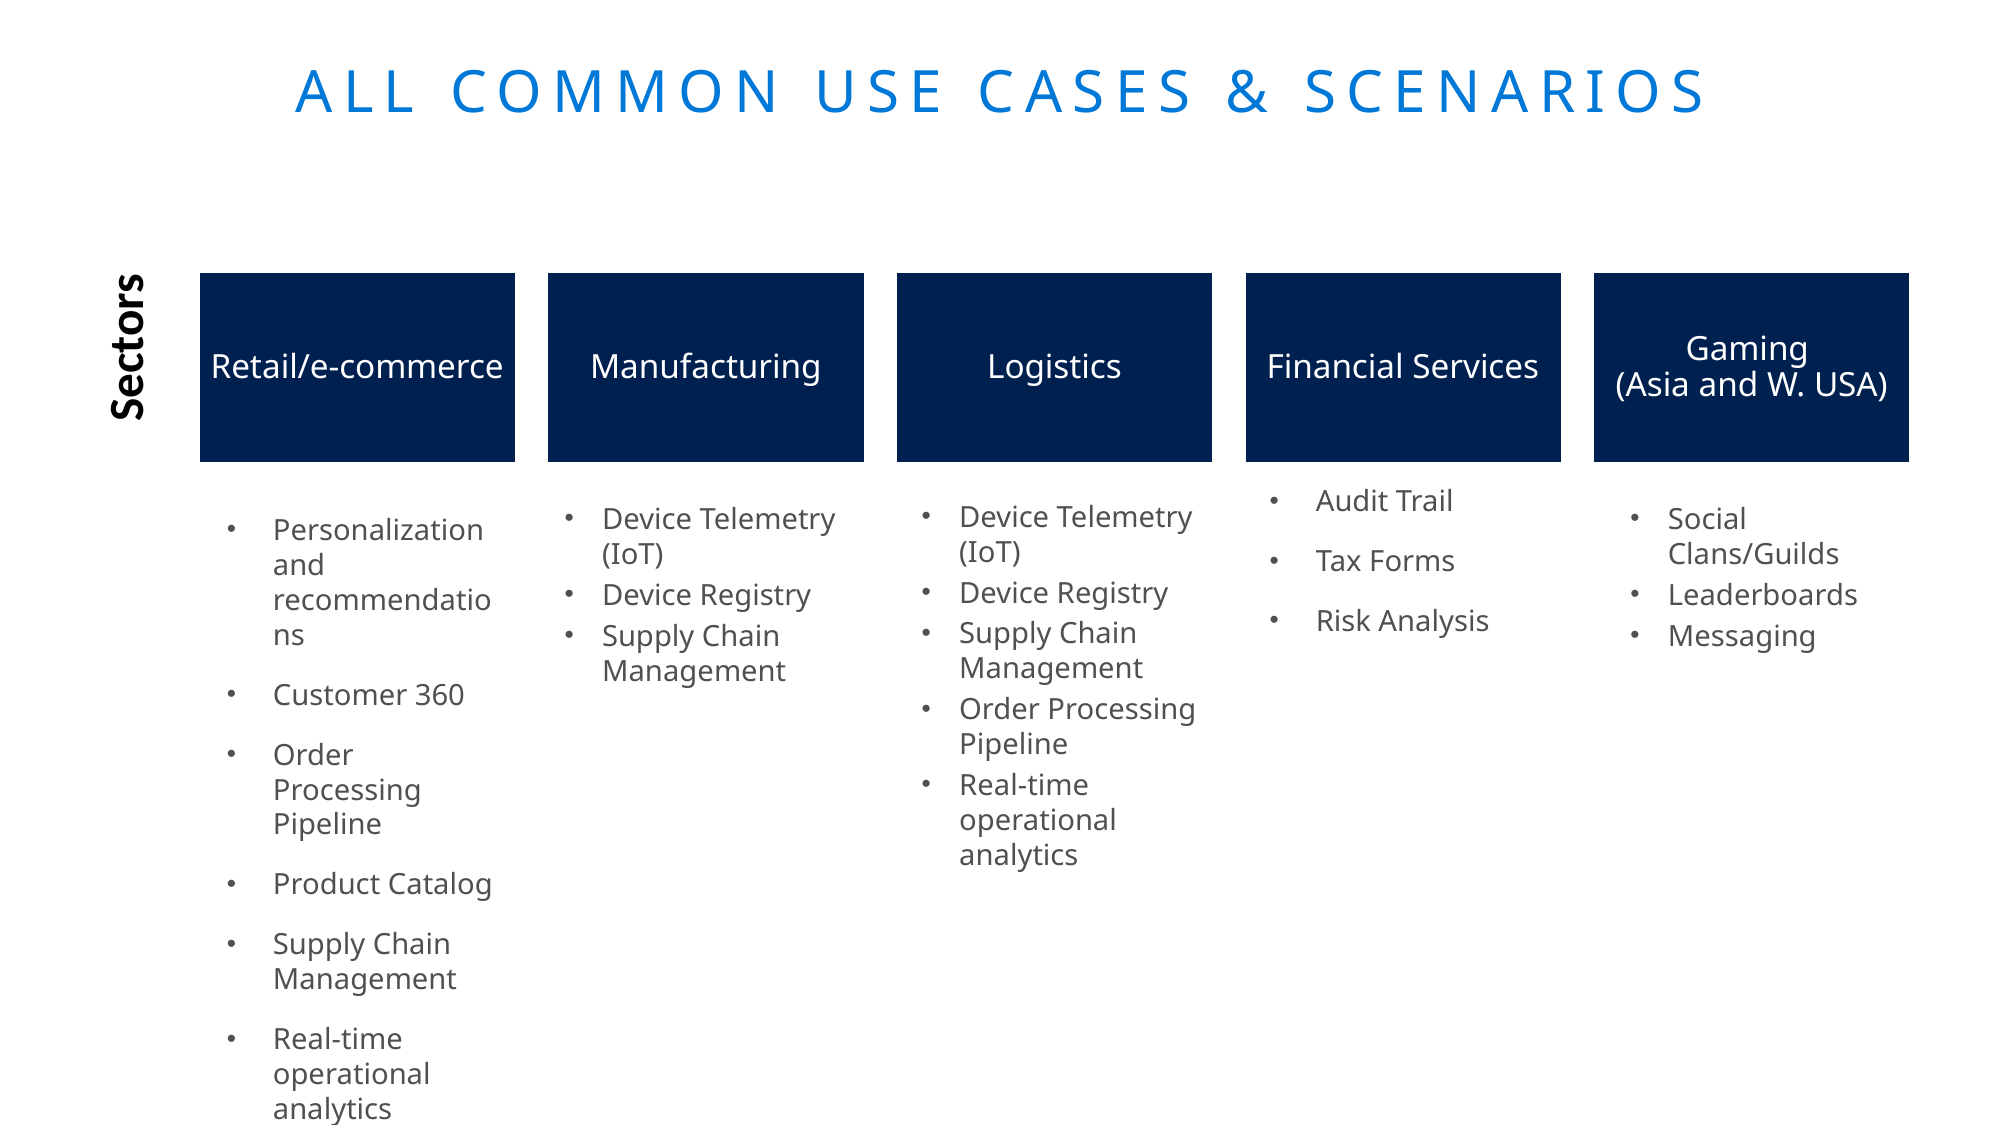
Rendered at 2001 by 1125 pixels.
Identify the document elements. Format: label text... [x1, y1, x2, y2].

text_box Social Clans/Guilds Leaderboards Messaging [1597, 485, 1923, 667]
list Audit Trail Tax Forms Risk Analysis [1245, 491, 1560, 655]
title All Common Use Cases & Scenarios [44, 47, 1957, 196]
list Personalization and recommendations Customer 360 Order Processing Pipeline Product Catalog Supply Chain Management Real-time operational analytics [202, 496, 532, 1077]
text_box Sectors [77, 245, 178, 581]
text_box Device Telemetry (IoT) Device Registry Supply Chain Management Order Processing Pipeline Real-time operational analytics [888, 491, 1227, 887]
text_box Device Telemetry (IoT) Device Registry Supply Chain Management [531, 491, 870, 702]
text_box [197, 244, 1911, 491]
